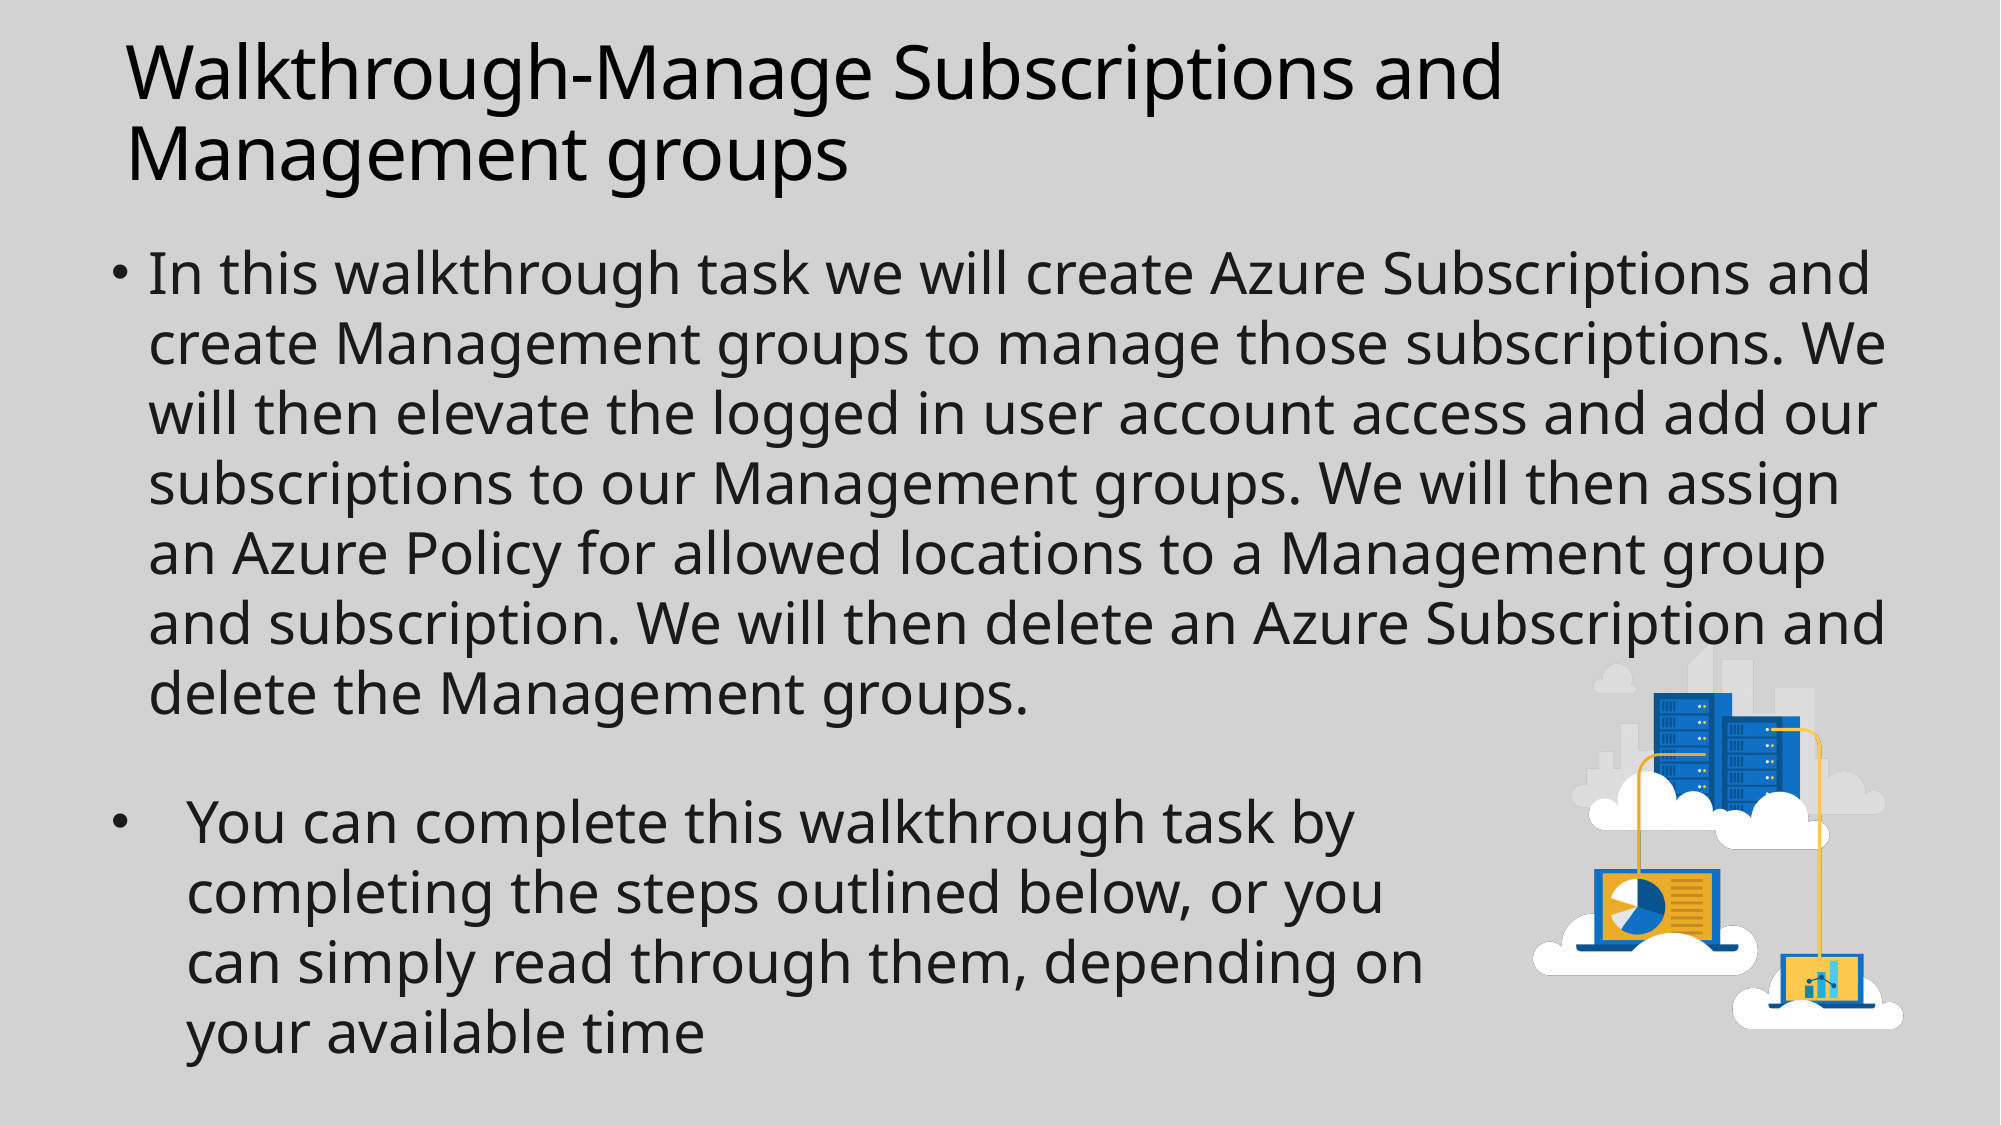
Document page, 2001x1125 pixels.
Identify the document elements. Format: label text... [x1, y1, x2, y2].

picture [1532, 639, 1905, 1029]
title Walkthrough-Manage Subscriptions and Management groups [125, 33, 1626, 197]
text_box You can complete this walkthrough task by completing the steps outlined below, or you can simply read through them, depending on your available time [96, 777, 1495, 1125]
text_box In this walkthrough task we will create Azure Subscriptions and create Management groups to manage those subscriptions. We will then elevate the logged in user account access and add our subscriptions to our Management groups. We will then assign an Azure Policy for allowed locations to a Management group and subscription. We will then delete an Azure Subscription and delete the Management groups. [96, 228, 1904, 678]
